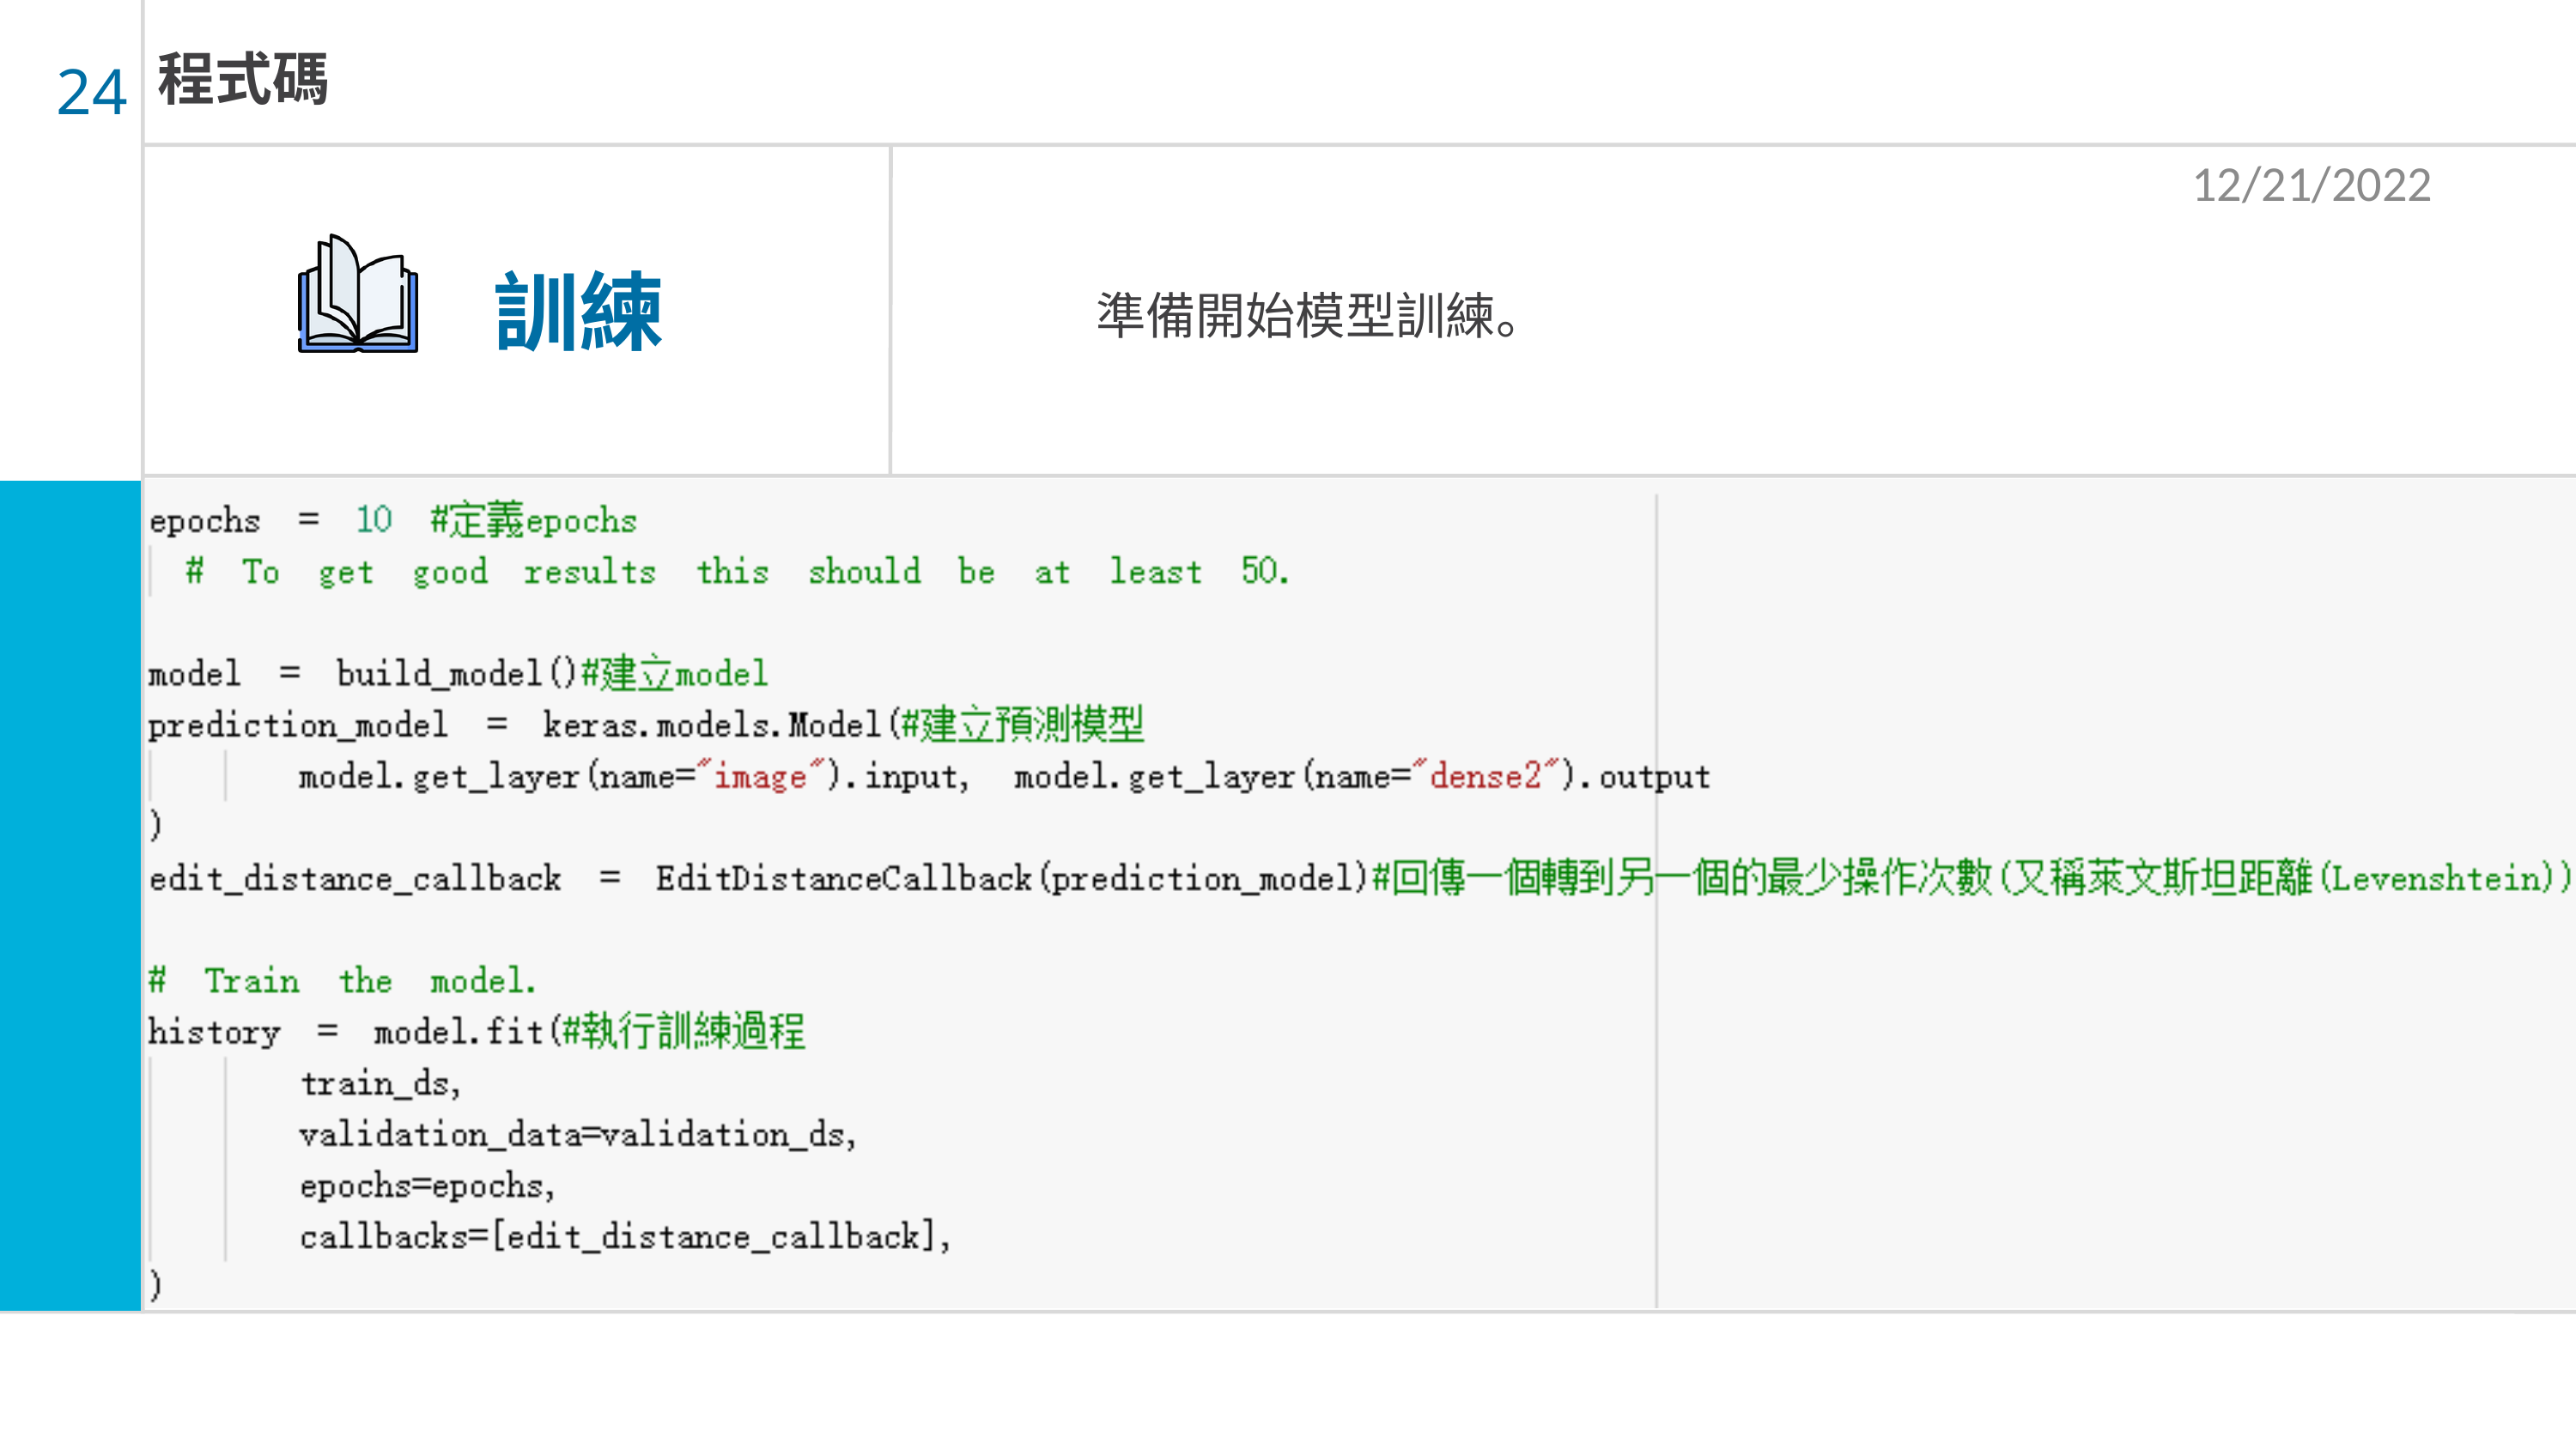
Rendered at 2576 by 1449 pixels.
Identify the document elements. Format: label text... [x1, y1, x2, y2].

text_box 24 [56, 2, 226, 128]
text_box 訓練 [493, 266, 714, 361]
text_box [0, 481, 142, 1311]
text_box 程式碼 [226, 48, 440, 112]
picture [298, 233, 418, 354]
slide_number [2178, 155, 2480, 208]
text_box 準備開始模型訓練。 [1095, 274, 1552, 345]
picture [144, 479, 2576, 1308]
